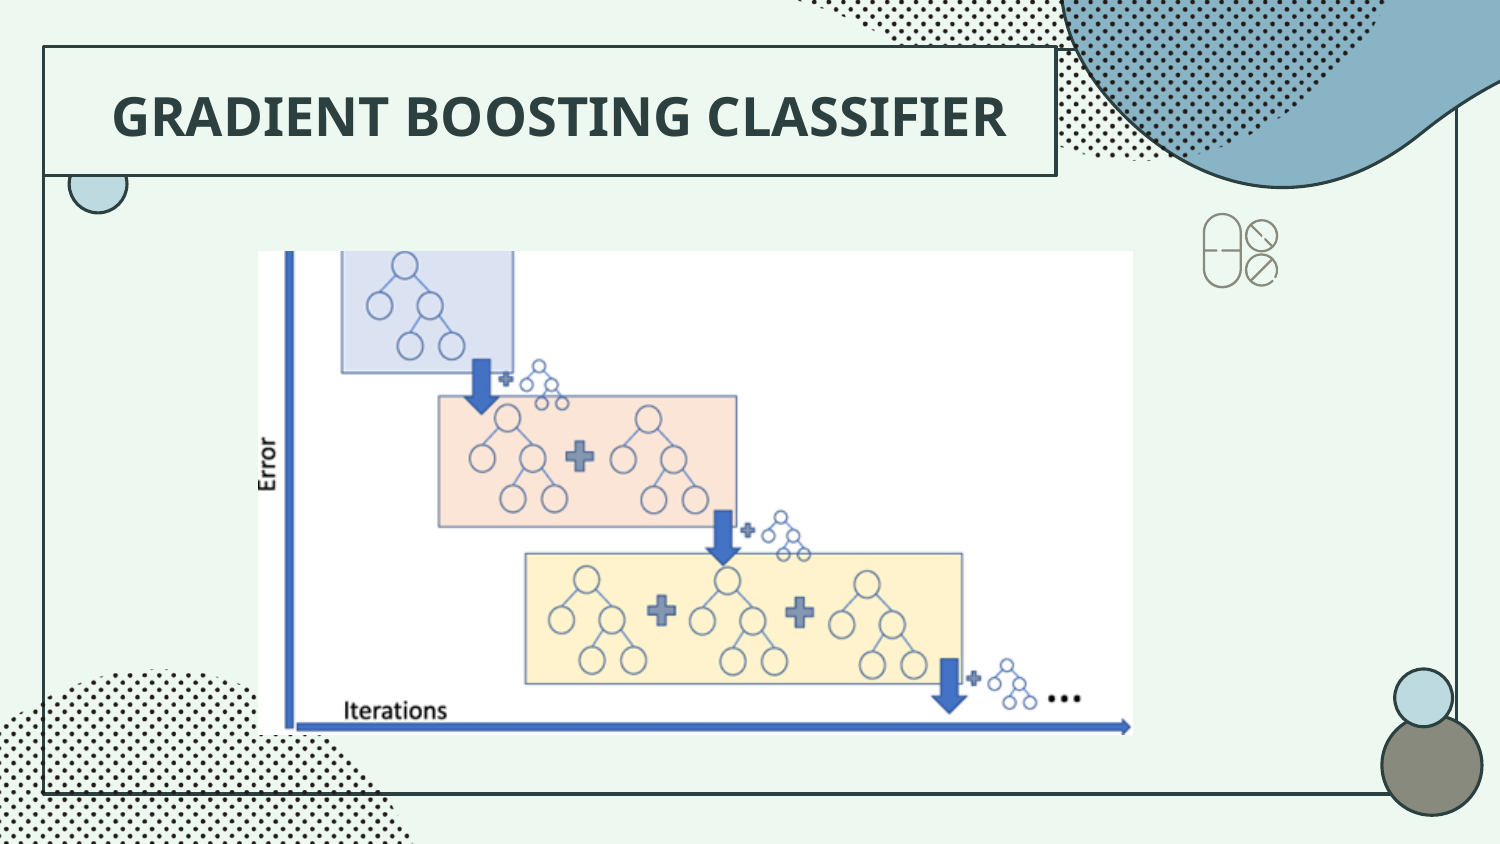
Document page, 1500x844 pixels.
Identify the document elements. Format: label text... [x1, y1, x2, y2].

picture [583, 0, 1425, 202]
title GRADIENT BOOSTING CLASSIFIER [42, 45, 1058, 177]
text_box [69, 177, 127, 213]
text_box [1202, 212, 1281, 289]
picture [0, 251, 1134, 844]
